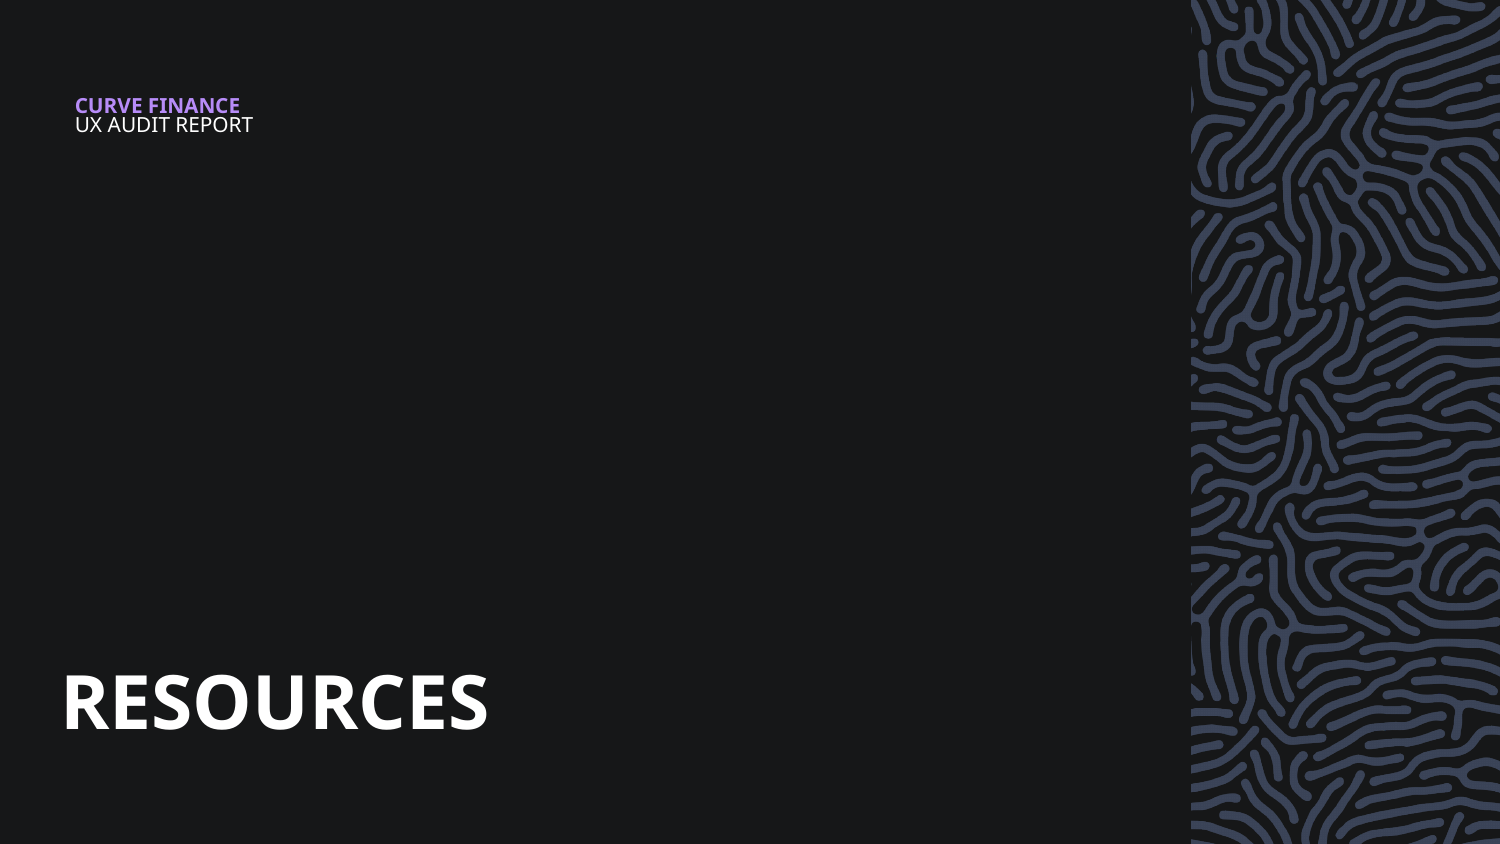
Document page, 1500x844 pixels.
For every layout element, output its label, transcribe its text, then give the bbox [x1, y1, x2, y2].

text_box RESOURCES [45, 621, 775, 760]
text_box CURVE FINANCE UX AUDIT REPORT [59, 82, 272, 152]
picture [1190, 0, 1500, 844]
